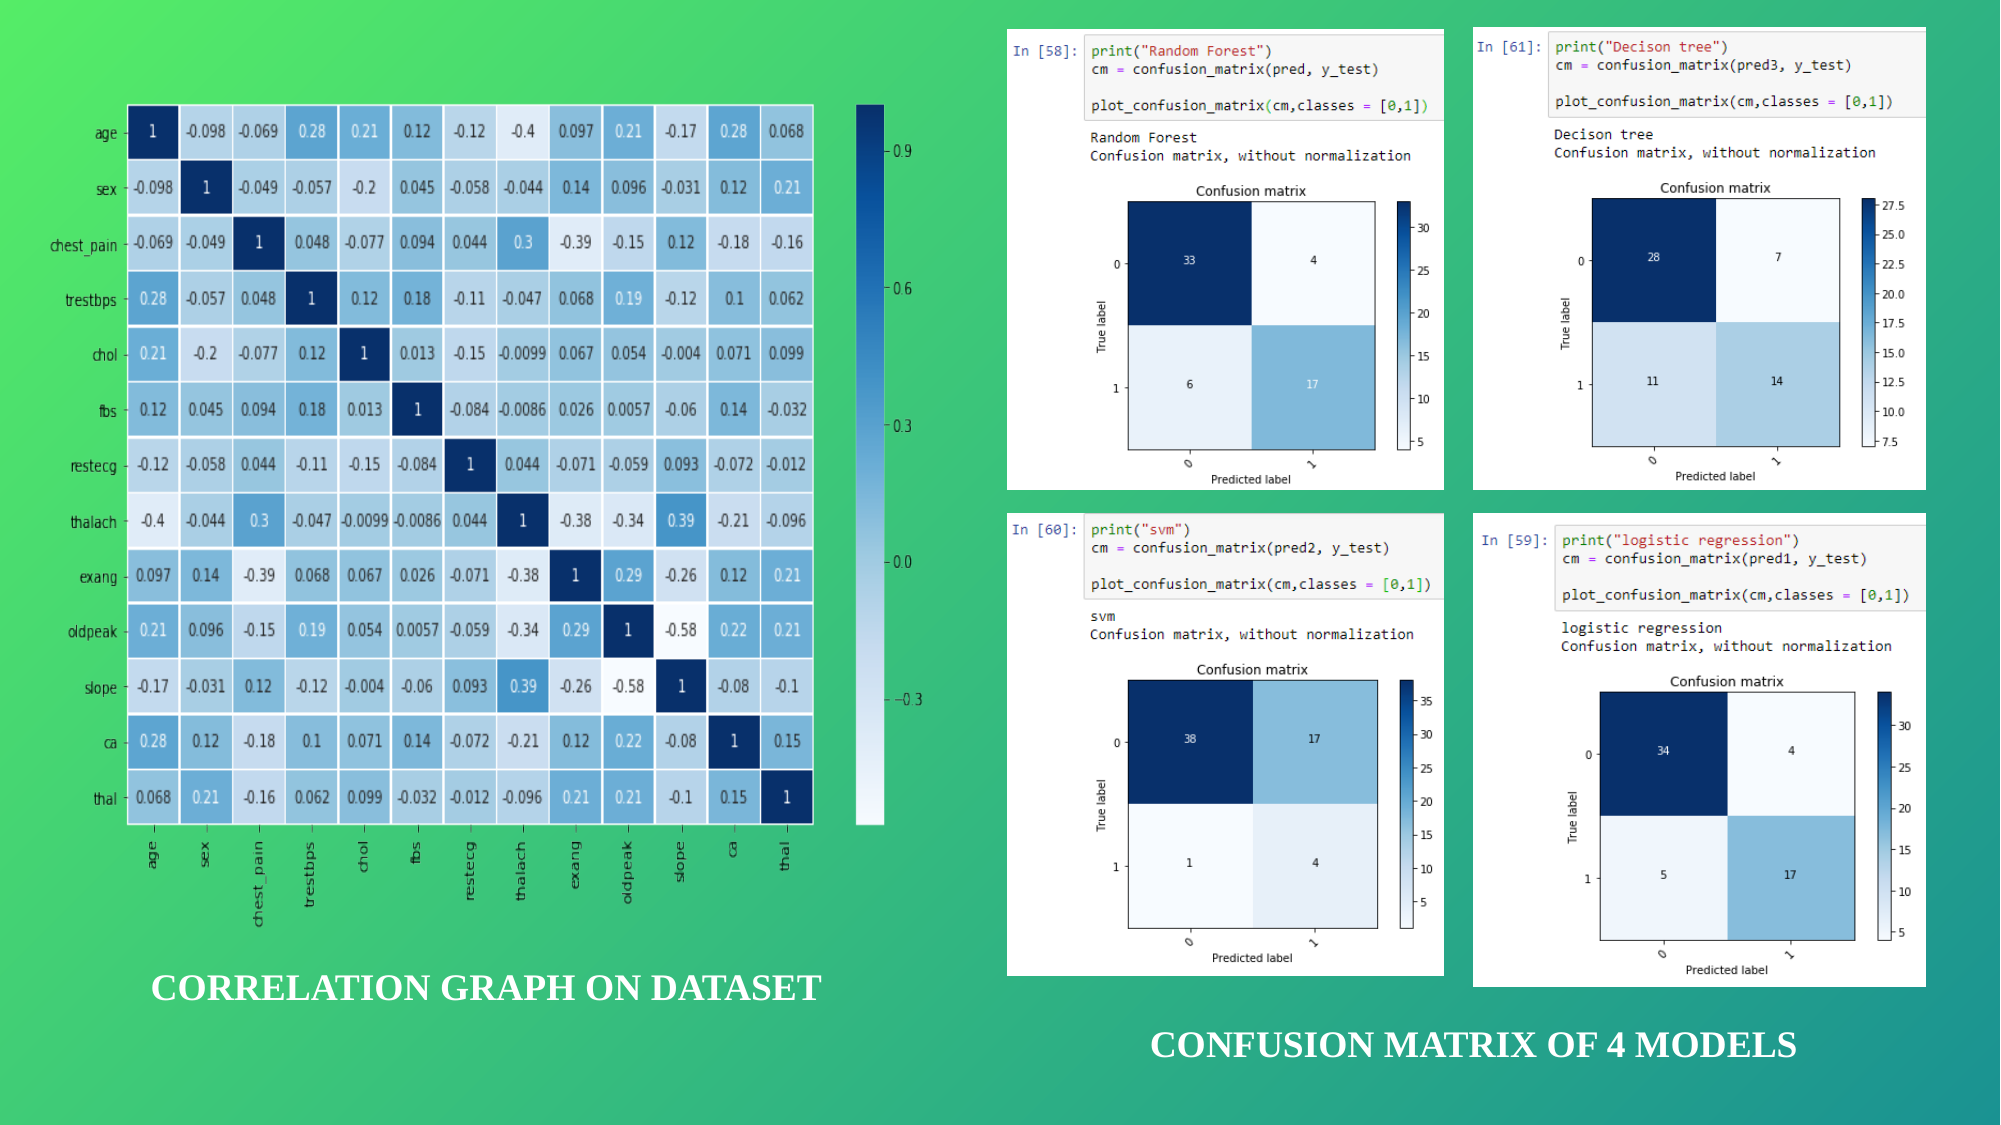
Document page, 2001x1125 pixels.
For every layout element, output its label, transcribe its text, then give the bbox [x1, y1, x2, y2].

picture [1007, 513, 1444, 976]
text_box CORRELATION GRAPH ON DATASET [129, 955, 844, 1016]
text_box [0, 0, 2000, 1125]
text_box CONFUSION MATRIX OF 4 MODELS [1134, 1012, 1813, 1073]
picture [40, 88, 933, 938]
picture [1473, 513, 1926, 987]
picture [1473, 27, 1926, 490]
picture [1007, 29, 1444, 490]
